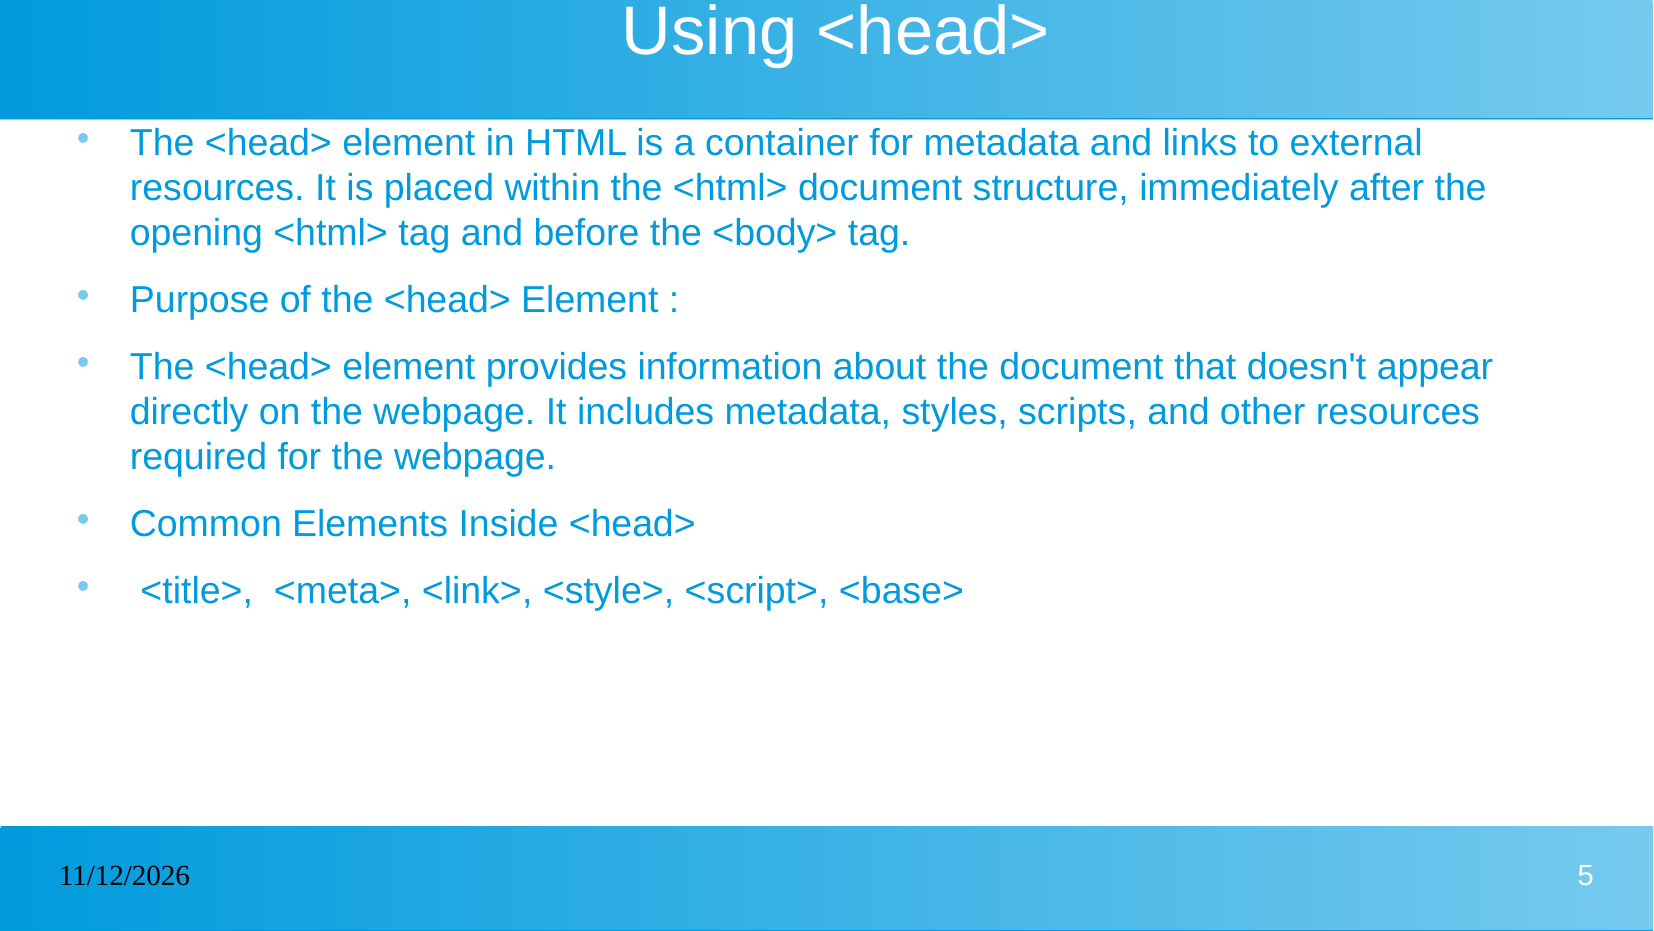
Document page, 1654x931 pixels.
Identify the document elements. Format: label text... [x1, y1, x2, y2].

list The <head> element in HTML is a container for metadata and links to external resources. It is placed within the <html> document structure, immediately after the opening <html> tag and before the <body> tag. Purpose of the <head> Element : The <head> element provides information about the document that doesn't appear directly on the webpage. It includes metadata, styles, scripts, and other resources required for the webpage. Common Elements Inside <head> <title>, <meta>, <link>, <style>, <script>, <base> [59, 118, 1594, 827]
slide_number 5 [1210, 856, 1594, 915]
title Using <head> [59, 0, 1594, 118]
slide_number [59, 856, 443, 915]
